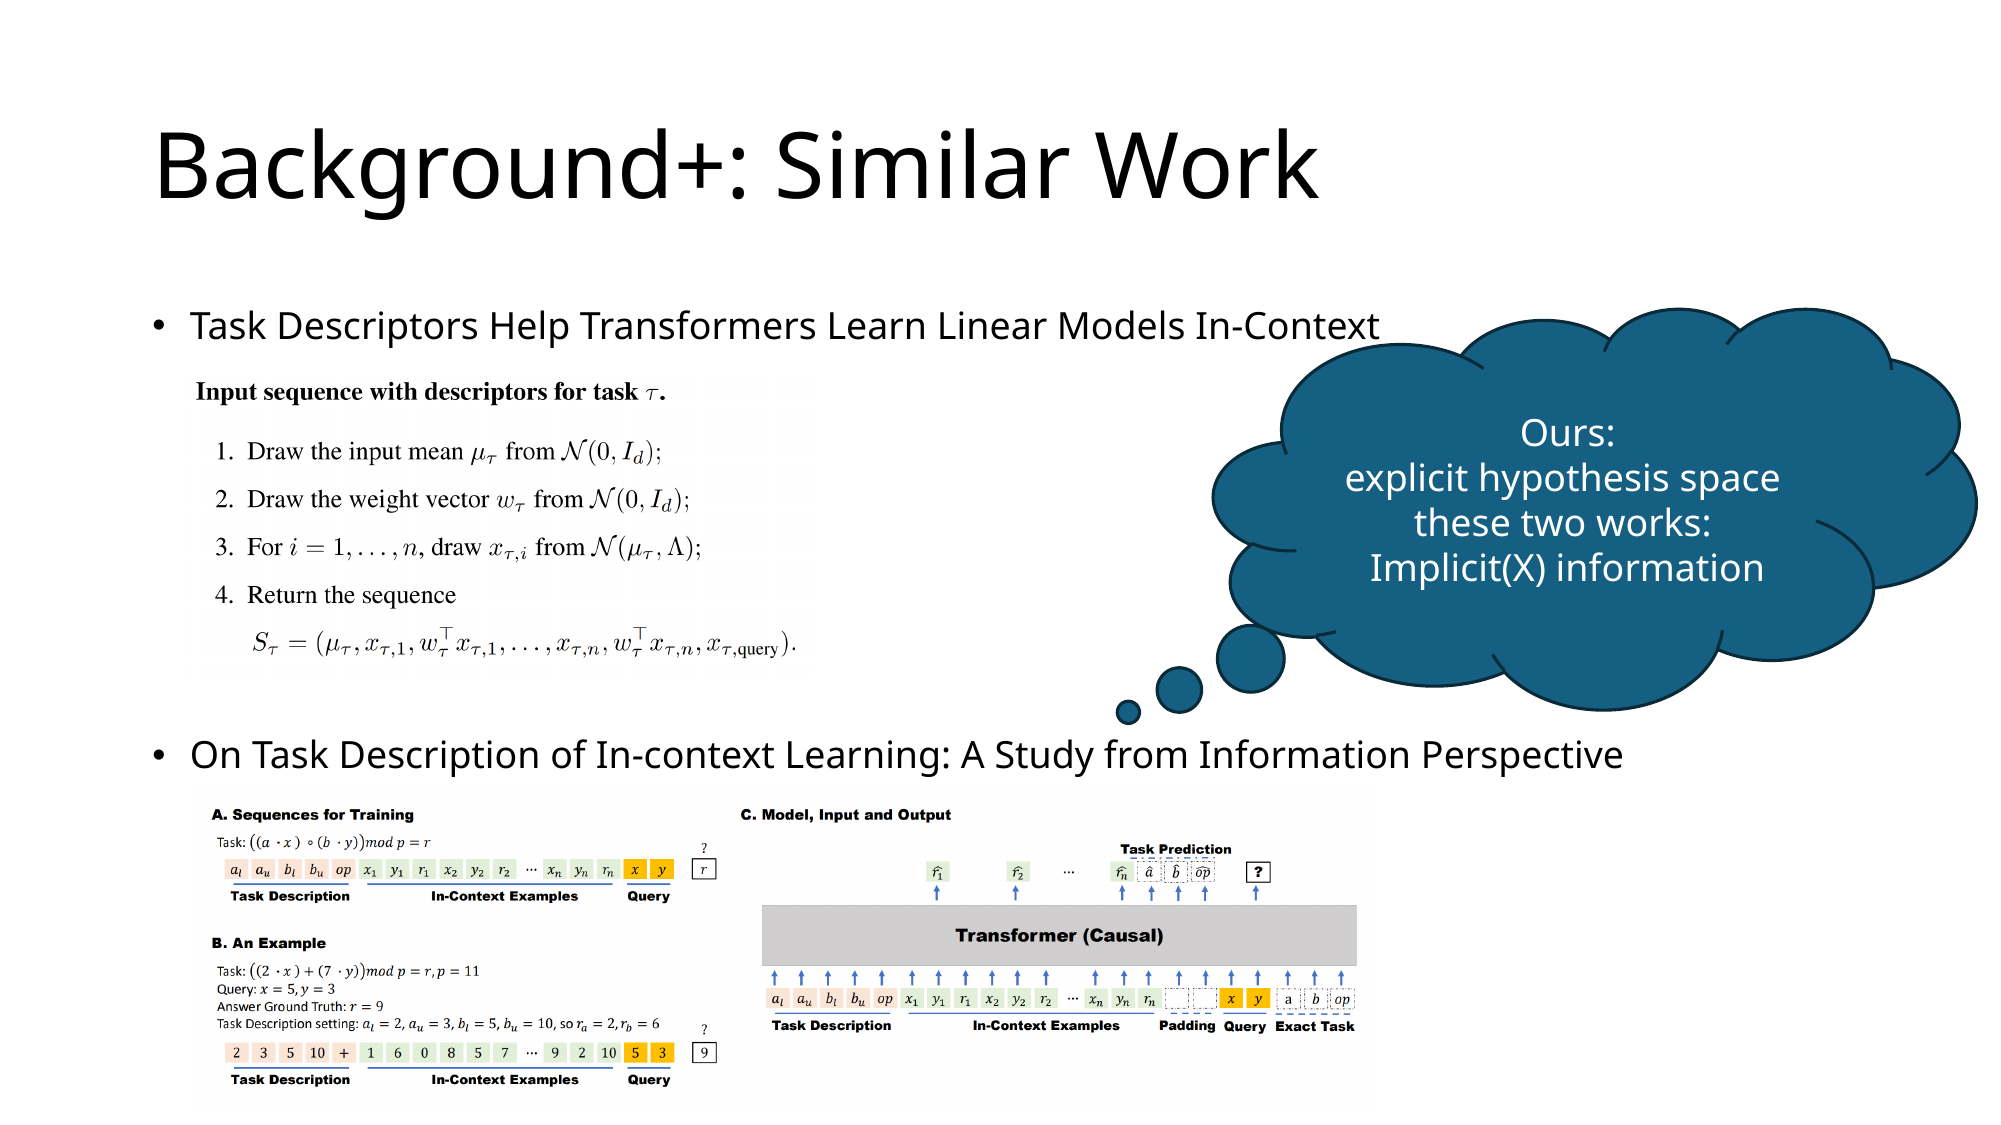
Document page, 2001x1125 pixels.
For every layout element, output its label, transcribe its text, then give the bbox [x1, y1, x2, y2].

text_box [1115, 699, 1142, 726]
picture [183, 370, 814, 676]
text_box Ours: explicit hypothesis space these two works: Implicit(X) information [1211, 307, 1979, 712]
text_box Ours: explicit hypothesis space these two works: Implicit(X) information [1155, 666, 1204, 714]
picture [193, 787, 1375, 1112]
title Background+: Similar Work [137, 59, 1863, 278]
list Task Descriptors Help Transformers Learn Linear Models In-Context On Task Description of In-context Learning: A Study from Information Perspective [137, 299, 1863, 1014]
